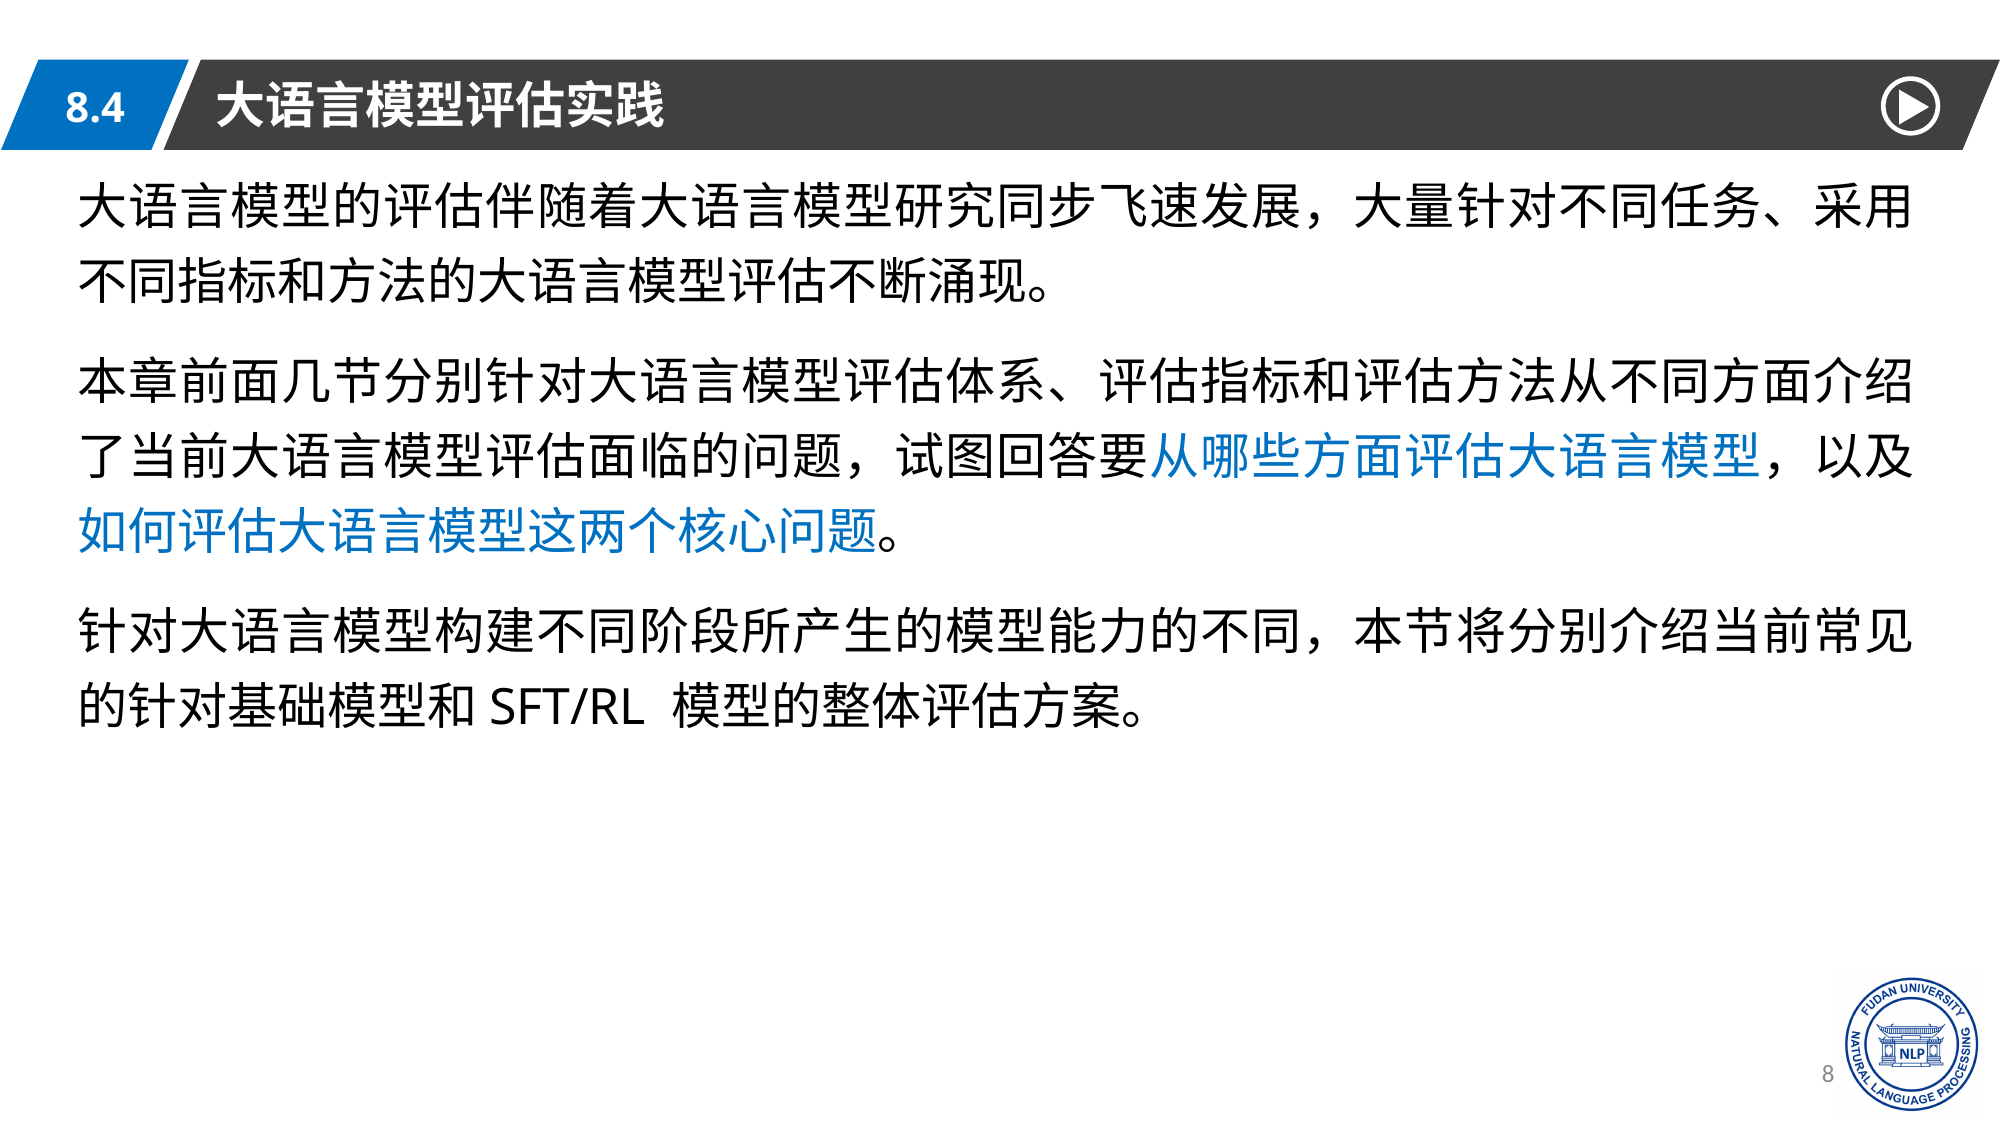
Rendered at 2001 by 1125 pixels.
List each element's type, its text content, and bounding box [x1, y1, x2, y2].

text_box [32, 59, 189, 120]
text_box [1883, 78, 1939, 134]
text_box [1, 89, 157, 150]
text_box 大语言模型的评估伴随着大语言模型研究同步飞速发展，大量针对不同任务、采用不同指标和方法的大语言模型评估不断涌现。 本章前面几节分别针对大语言模型评估体系、评估指标和评估方法从不同方面介绍了当前大语言模型评估面临的问题，试图回答要从哪些方面评估大语言模型，以及如何评估大语言模型这两个核心问题。 针对大语言模型构建不同阶段所产生的模型能力的不同，本节将分别介绍当前常见的针对基础模型和SFT/RL 模型的整体评估方案。 [62, 152, 1930, 742]
text_box 8.4 [26, 73, 164, 138]
text_box [163, 59, 2000, 150]
text_box 大语言模型评估实践 [201, 66, 681, 142]
slide_number 88 [1412, 1042, 1863, 1103]
picture [1834, 972, 1985, 1117]
